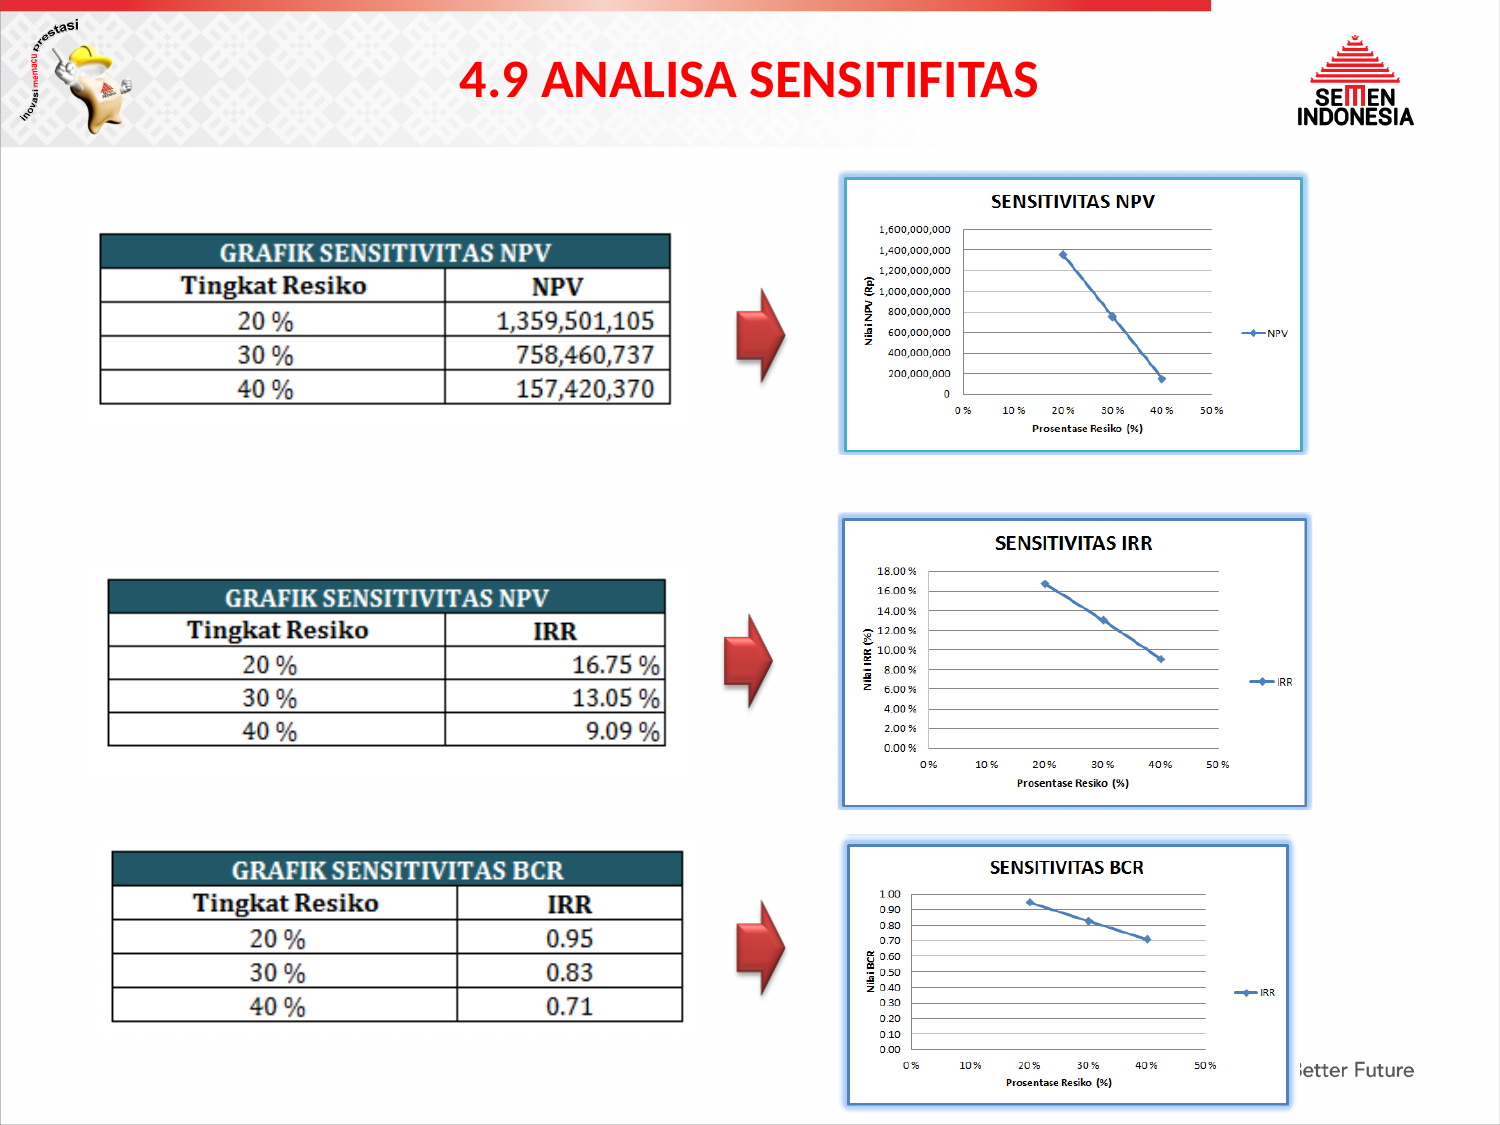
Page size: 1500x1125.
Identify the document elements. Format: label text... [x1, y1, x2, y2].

picture [0, 0, 1500, 1125]
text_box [715, 608, 781, 721]
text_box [728, 895, 794, 1008]
text_box 4.9 ANALISA SENSITIFITAS [74, 1, 1425, 150]
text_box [728, 283, 794, 396]
